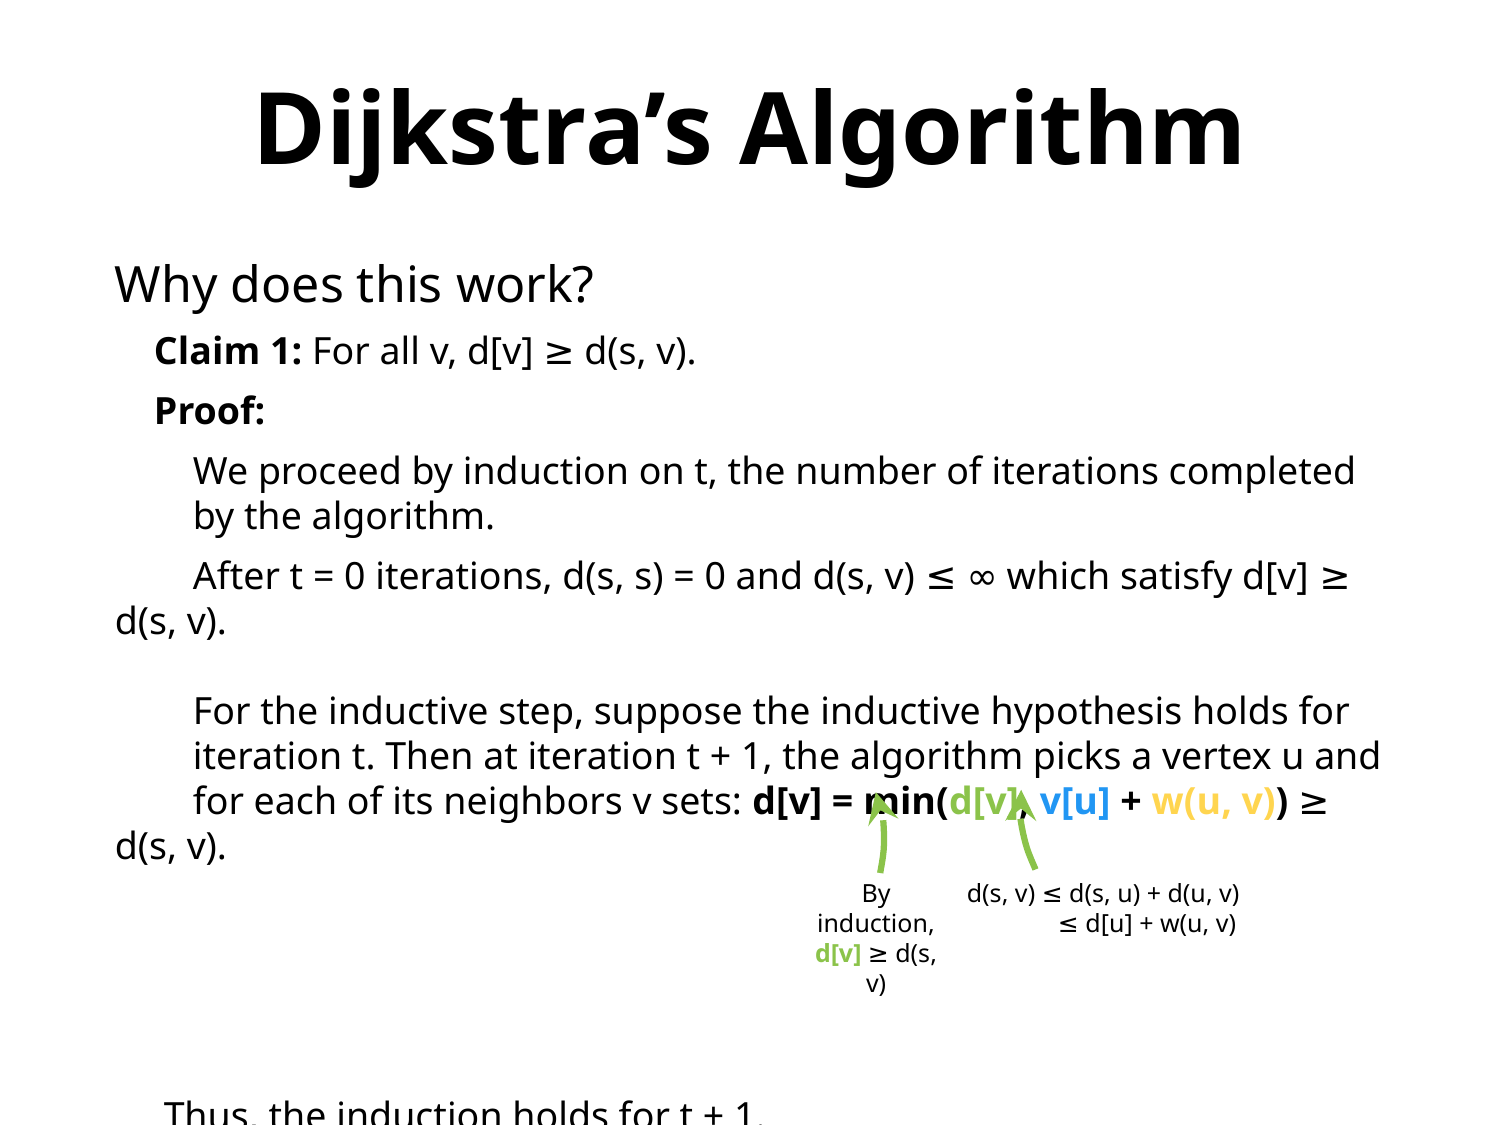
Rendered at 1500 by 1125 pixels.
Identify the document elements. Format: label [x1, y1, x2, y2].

subtitle [0, 50, 1500, 1125]
text_box [788, 789, 1400, 944]
